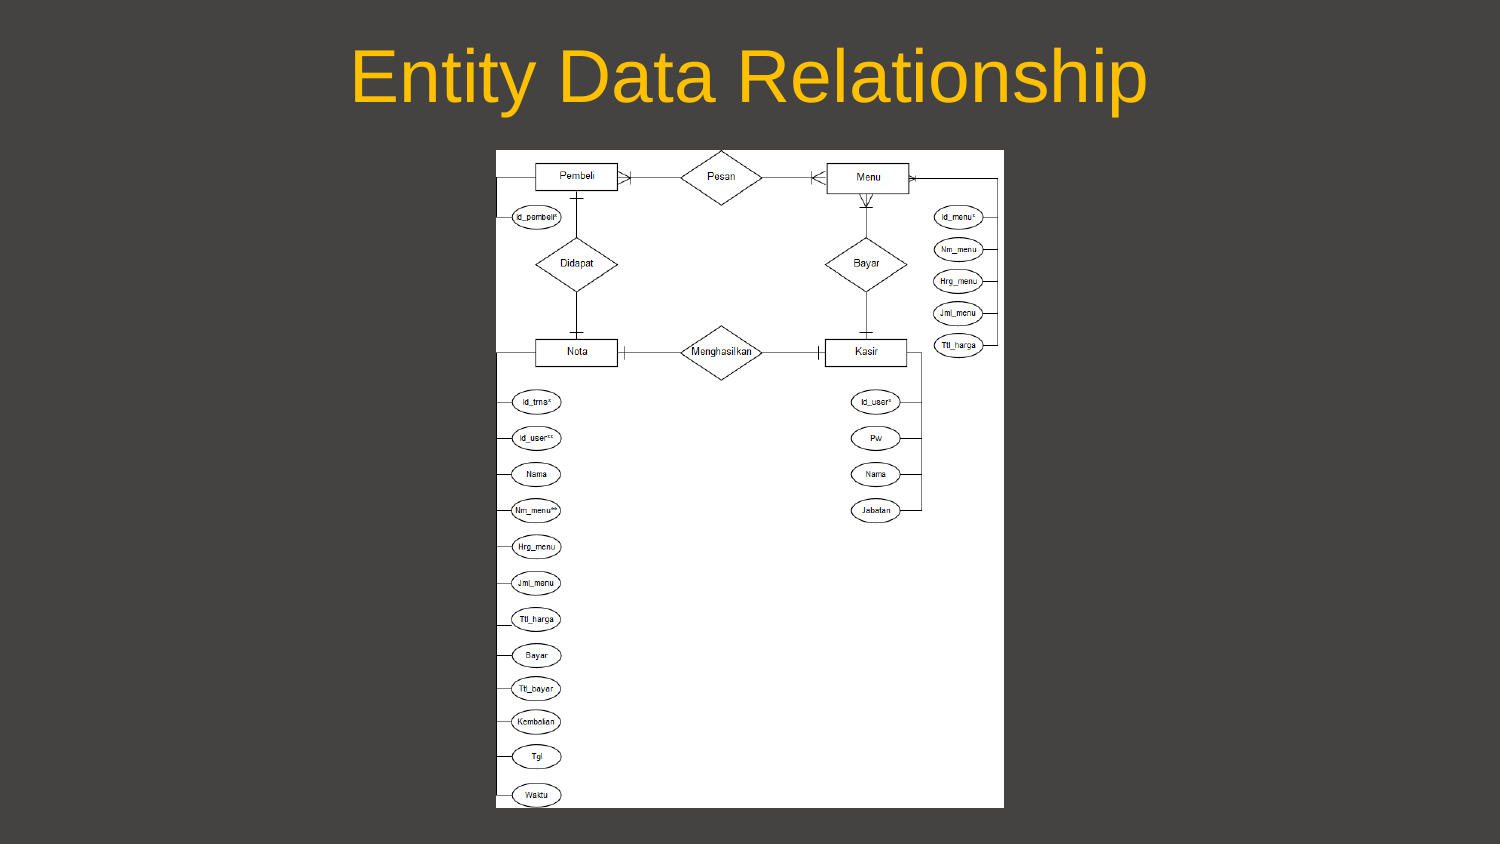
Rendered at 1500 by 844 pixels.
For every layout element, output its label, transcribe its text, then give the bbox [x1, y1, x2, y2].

list Entity Data Relationship [0, 25, 1500, 120]
picture [495, 149, 1005, 808]
